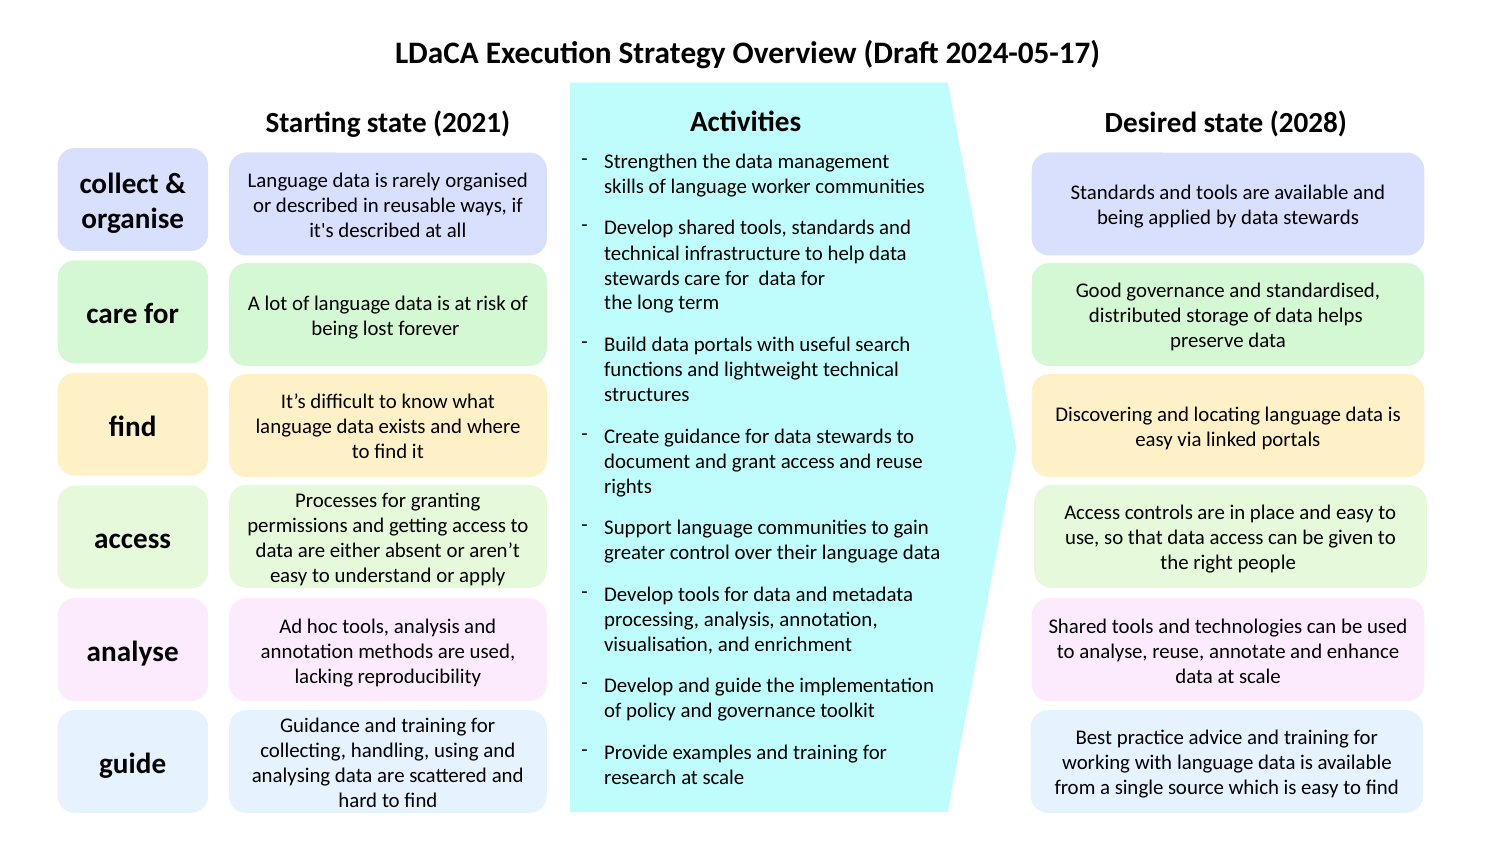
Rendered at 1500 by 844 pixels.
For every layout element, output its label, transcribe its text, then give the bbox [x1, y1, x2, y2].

text_box Standards and tools are available and being applied by data stewards [1031, 152, 1425, 256]
text_box access [57, 485, 209, 589]
text_box Starting state (2021) [233, 98, 543, 145]
text_box find [57, 372, 209, 476]
text_box Processes for granting permissions and getting access to data are either absent or aren’t easy to understand or apply [228, 484, 547, 588]
text_box LDaCA Execution Strategy Overview (Draft 2024-05-17) [57, 26, 1439, 75]
text_box guide [57, 710, 209, 813]
text_box Ad hoc tools, analysis and annotation methods are used, lacking reproducibility [228, 598, 547, 702]
text_box Access controls are in place and easy to use, so that data access can be given to the right people [1034, 484, 1427, 588]
text_box collect & organise [57, 148, 209, 252]
text_box Language data is rarely organised or described in reusable ways, if it's described at all [228, 152, 547, 256]
text_box Good governance and standardised, distributed storage of data helps preserve data [1031, 263, 1425, 367]
text_box Discovering and locating language data is easy via linked portals [1031, 374, 1425, 478]
text_box analyse [57, 598, 209, 702]
text_box A lot of language data is at risk of being lost forever [228, 263, 547, 367]
text_box It’s difficult to know what language data exists and where to find it [228, 374, 547, 478]
text_box Activities [584, 96, 907, 143]
text_box care for [57, 260, 209, 364]
text_box Best practice advice and training for working with language data is available from a single source which is easy to find [1030, 710, 1424, 813]
text_box Strengthen the data management skills of language worker communities Develop shared tools, standards and technical infrastructure to help data stewards care for data for the long term Build data portals with useful search functions and lightweight technical structures Create guidance for data stewards to document and grant access and reuse rights Support language communities to gain greater control over their language data Develop tools for data and metadata processing, analysis, annotation, visualisation, and enrichment Develop and guide the implementation of policy and governance toolkit Provide examples and training for research at scale [570, 82, 1017, 812]
text_box Guidance and training for collecting, handling, using and analysing data are scattered and hard to find [229, 710, 547, 813]
text_box Desired state (2028) [1038, 97, 1414, 144]
text_box Shared tools and technologies can be used to analyse, reuse, annotate and enhance data at scale [1031, 598, 1425, 702]
